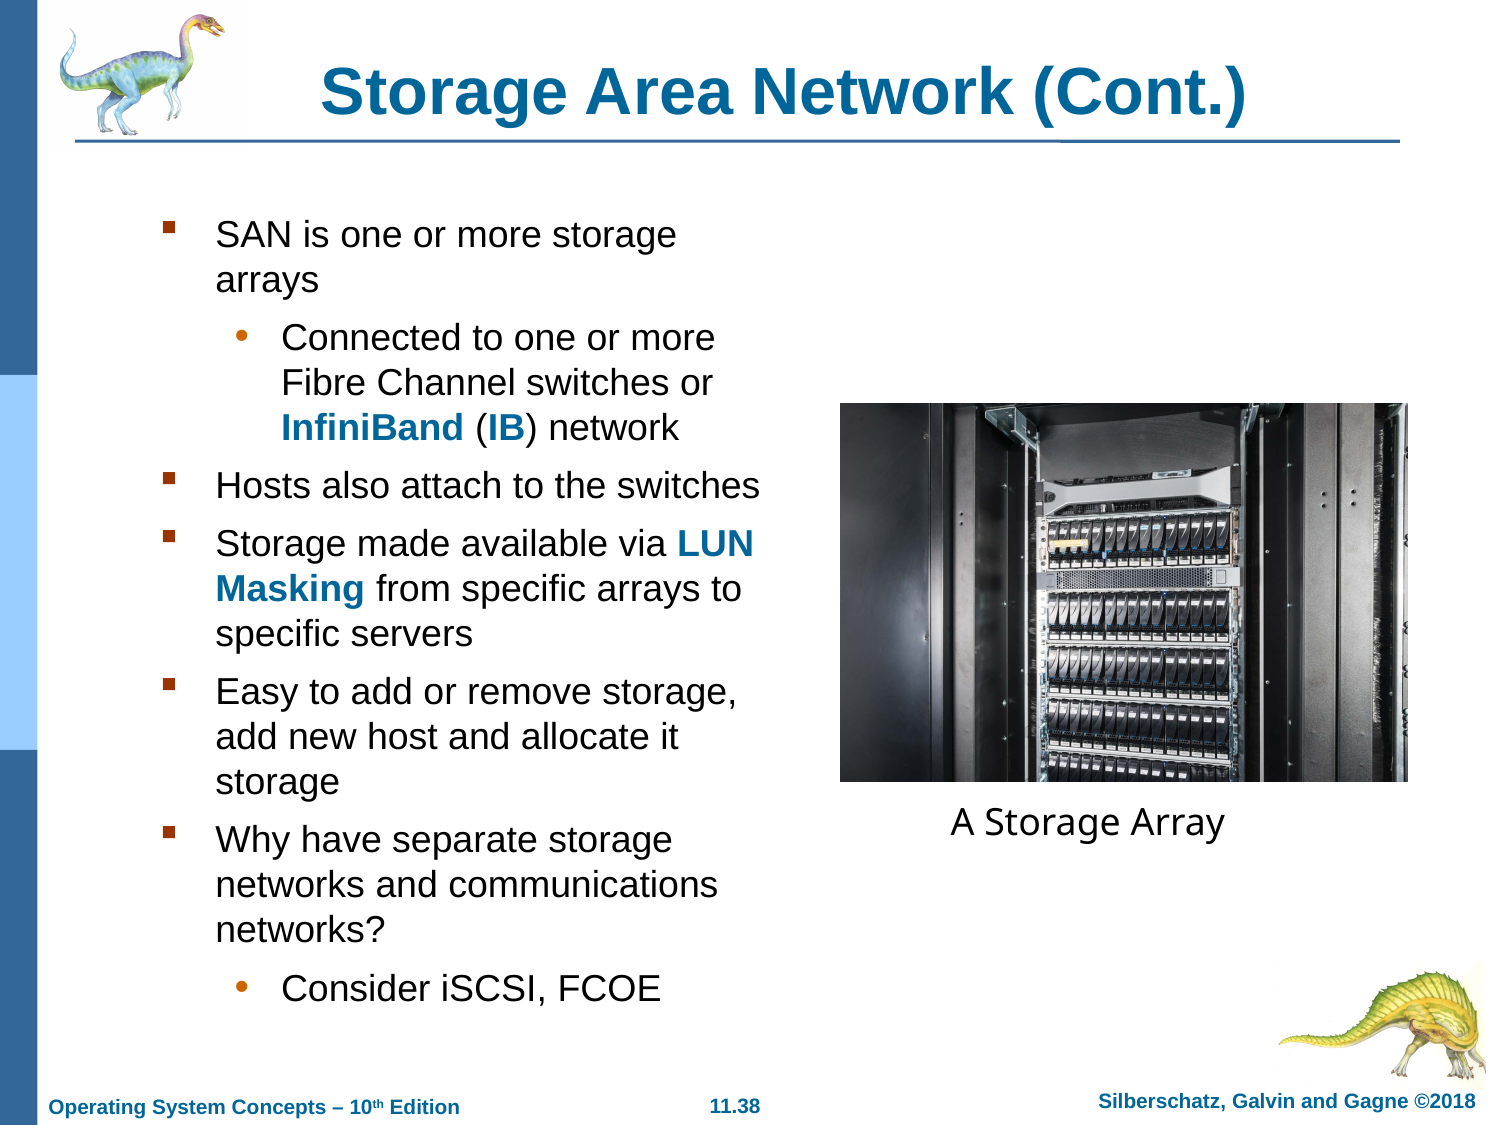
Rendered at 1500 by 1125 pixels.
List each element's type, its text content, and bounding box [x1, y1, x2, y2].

text_box A Storage Array [935, 791, 1360, 851]
picture [46, 0, 243, 149]
picture [1275, 959, 1486, 1090]
title Storage Area Network (Cont.) [144, 40, 1425, 136]
list SAN is one or more storage arrays Connected to one or more Fibre Channel switches or InfiniBand (IB) network Hosts also attach to the switches Storage made available via LUN Masking from specific arrays to specific servers Easy to add or remove storage, add new host and allocate it storage Why have separate storage networks and communications networks? Consider iSCSI, FCOE [144, 202, 786, 1024]
picture [840, 402, 1408, 782]
